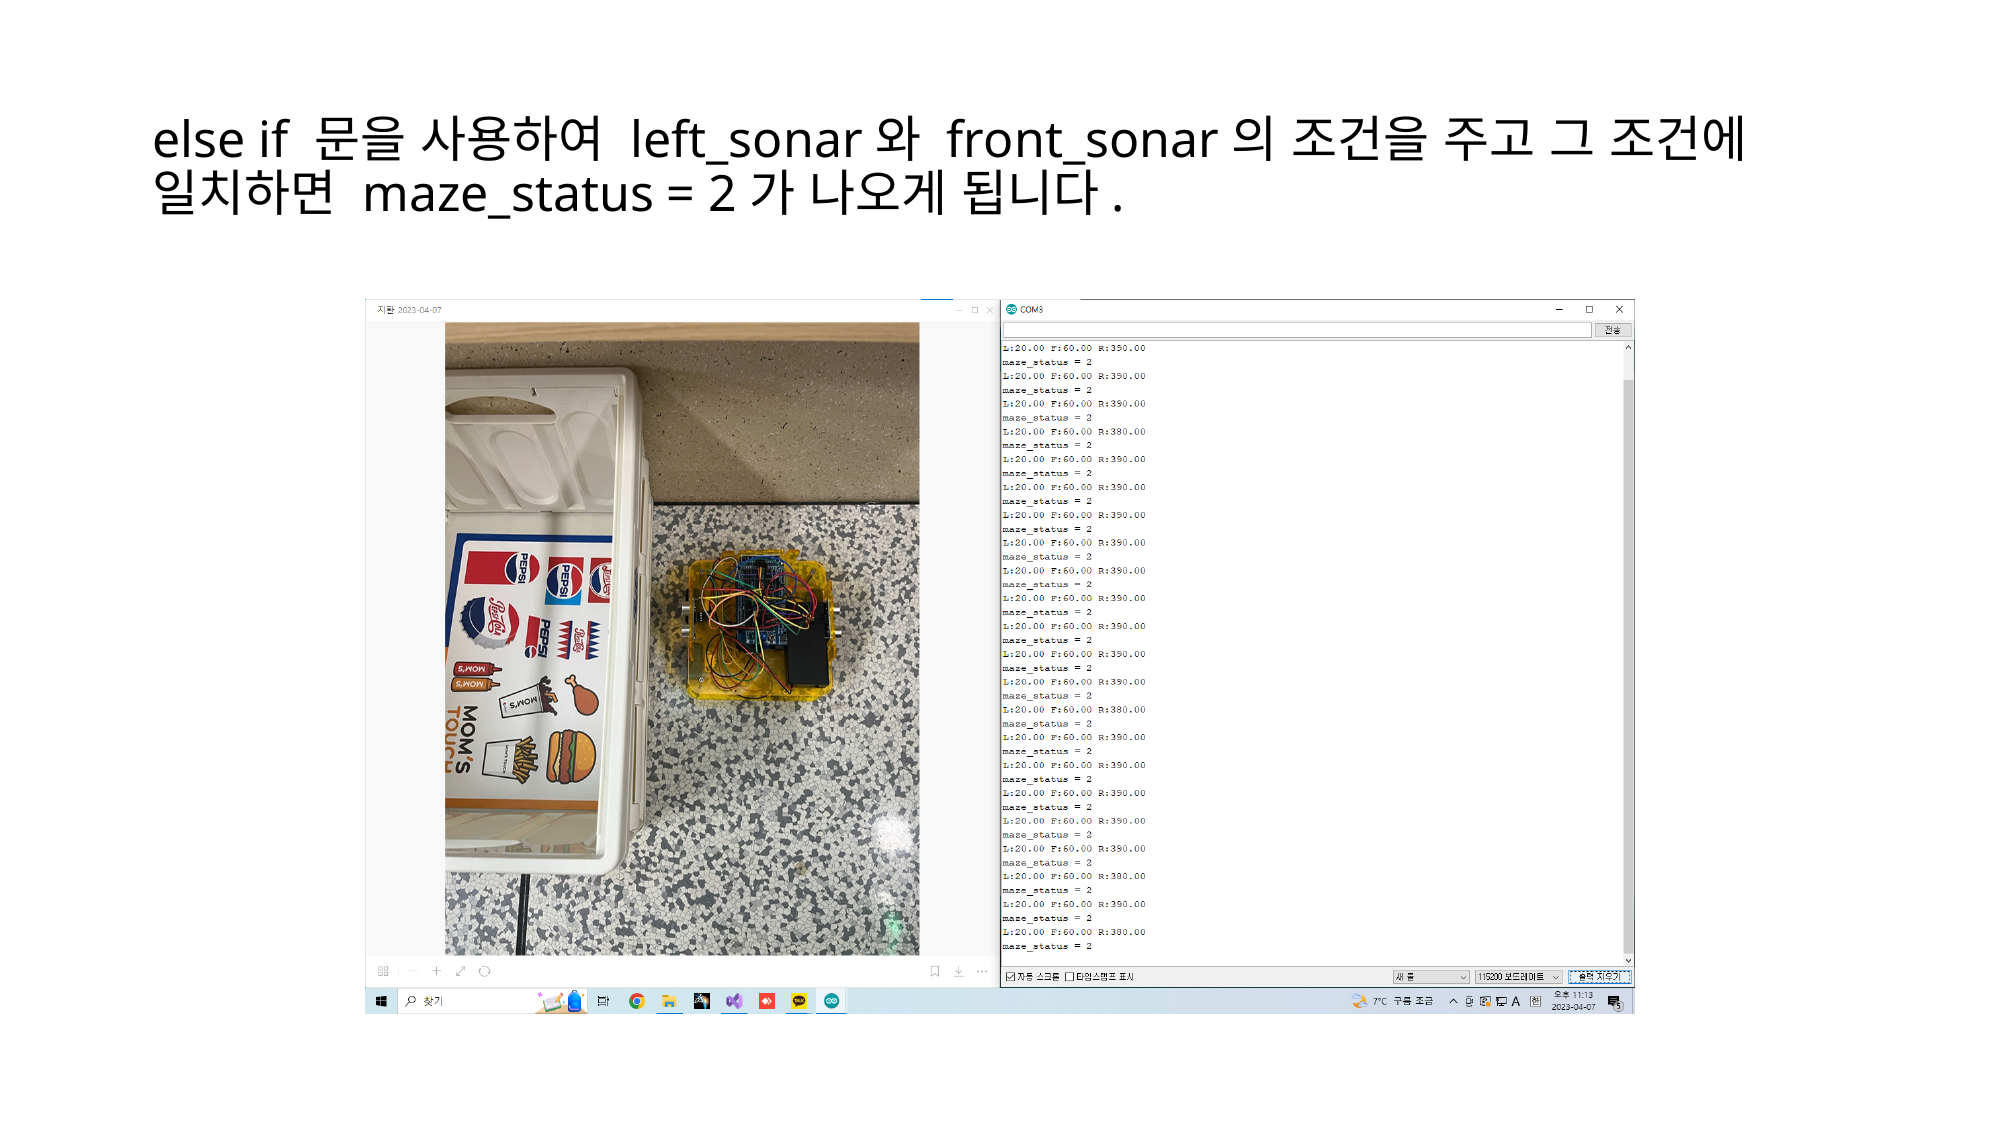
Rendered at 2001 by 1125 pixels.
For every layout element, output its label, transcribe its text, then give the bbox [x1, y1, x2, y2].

title else if 문을 사용하여 left_sonar와 front_sonar의 조건을 주고 그 조건에 일치하면 maze_status = 2가 나오게 됩니다. [137, 59, 1863, 278]
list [365, 299, 1635, 1014]
